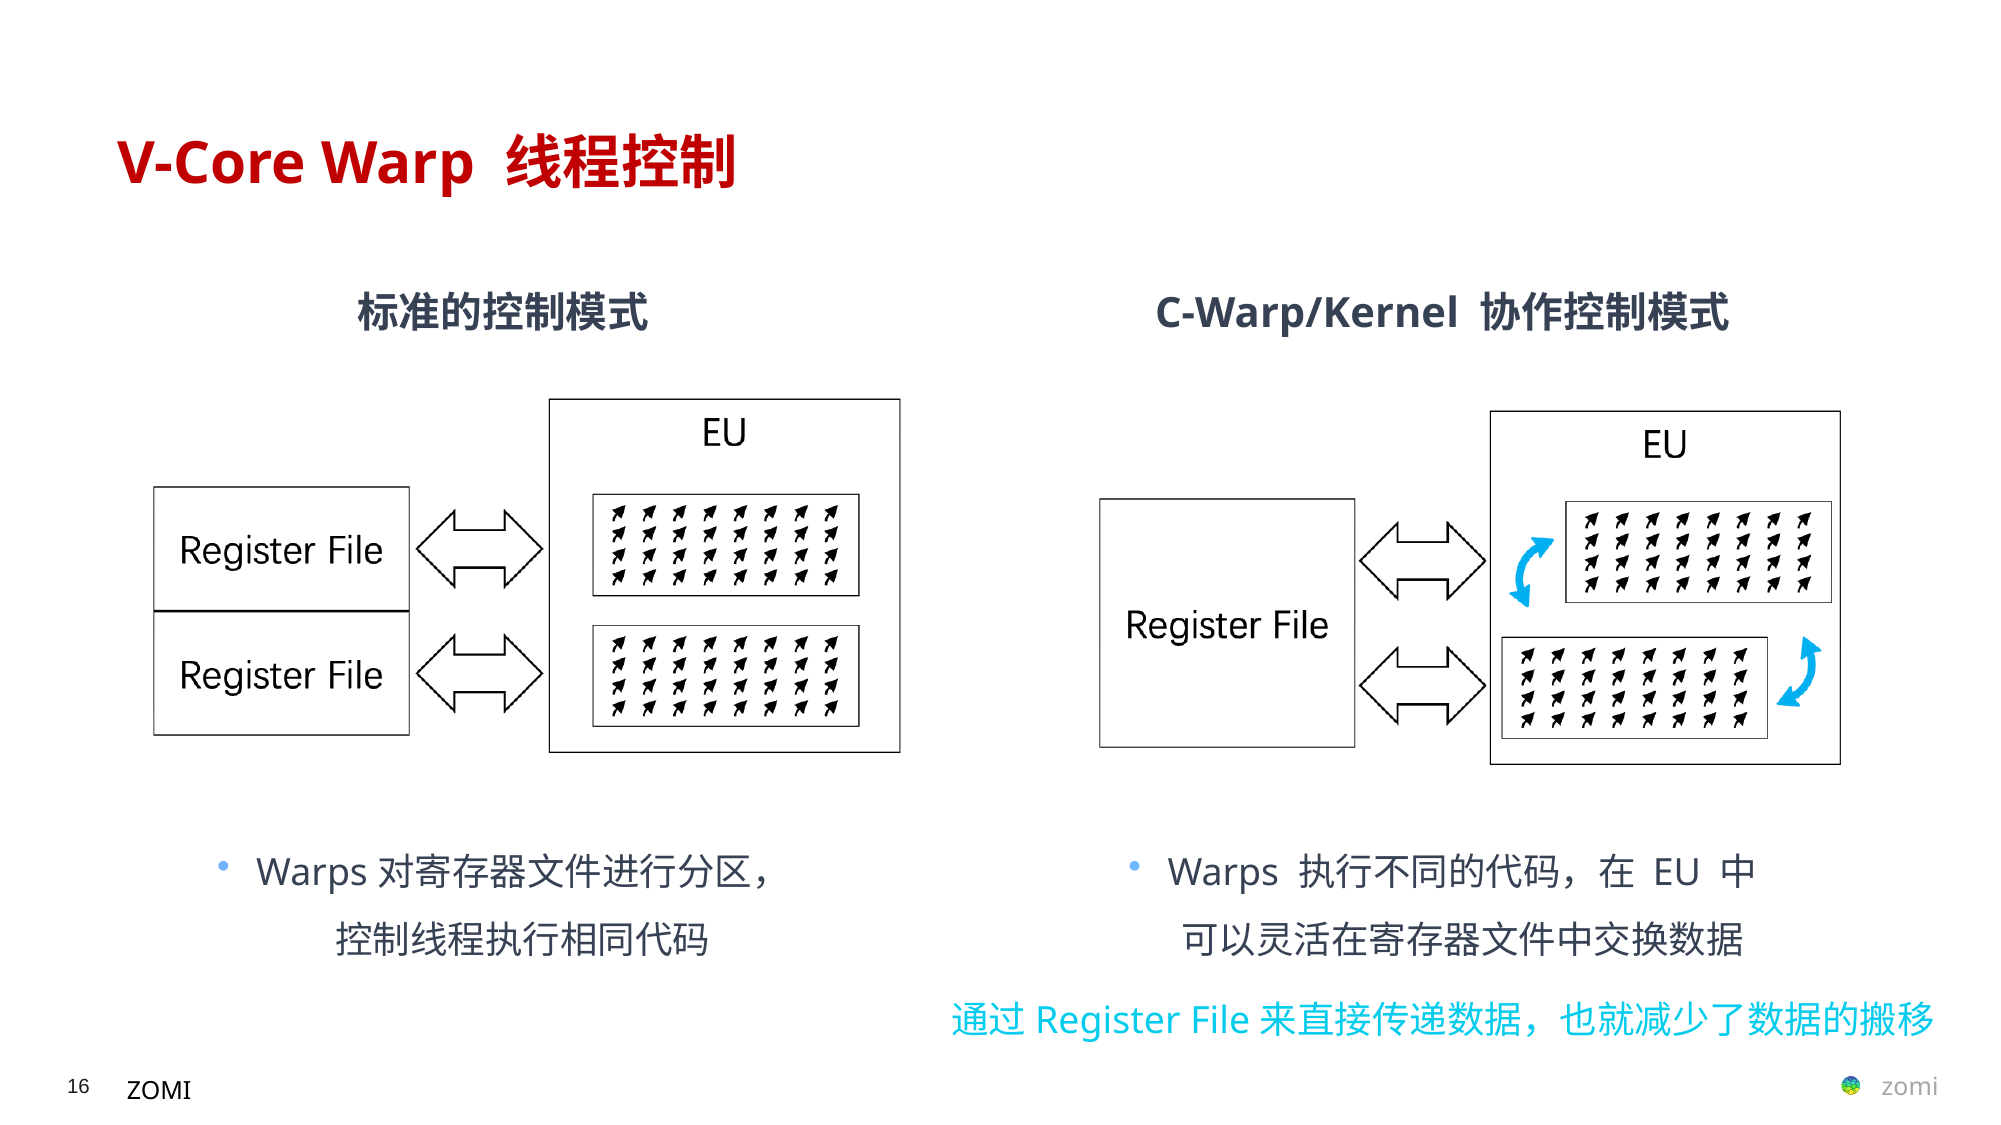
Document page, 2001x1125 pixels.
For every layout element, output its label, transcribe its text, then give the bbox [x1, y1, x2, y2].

picture [1842, 1077, 1860, 1094]
picture [1043, 373, 1875, 799]
text_box C-Warp/Kernel 协作控制模式 [1104, 243, 1781, 353]
text_box 通过Register File来直接传递数据，也就减少了数据的搬移 [936, 988, 1950, 1049]
list Warps 执行不同的代码，在 EU 中可以灵活在寄存器文件中交换数据 [1104, 807, 1782, 988]
text_box 标准的控制模式 [187, 243, 819, 353]
title V-Core Warp 线程控制 [102, 111, 1901, 209]
picture [125, 361, 932, 790]
list Warps对寄存器文件进行分区，控制线程执行相同代码 [187, 798, 819, 988]
